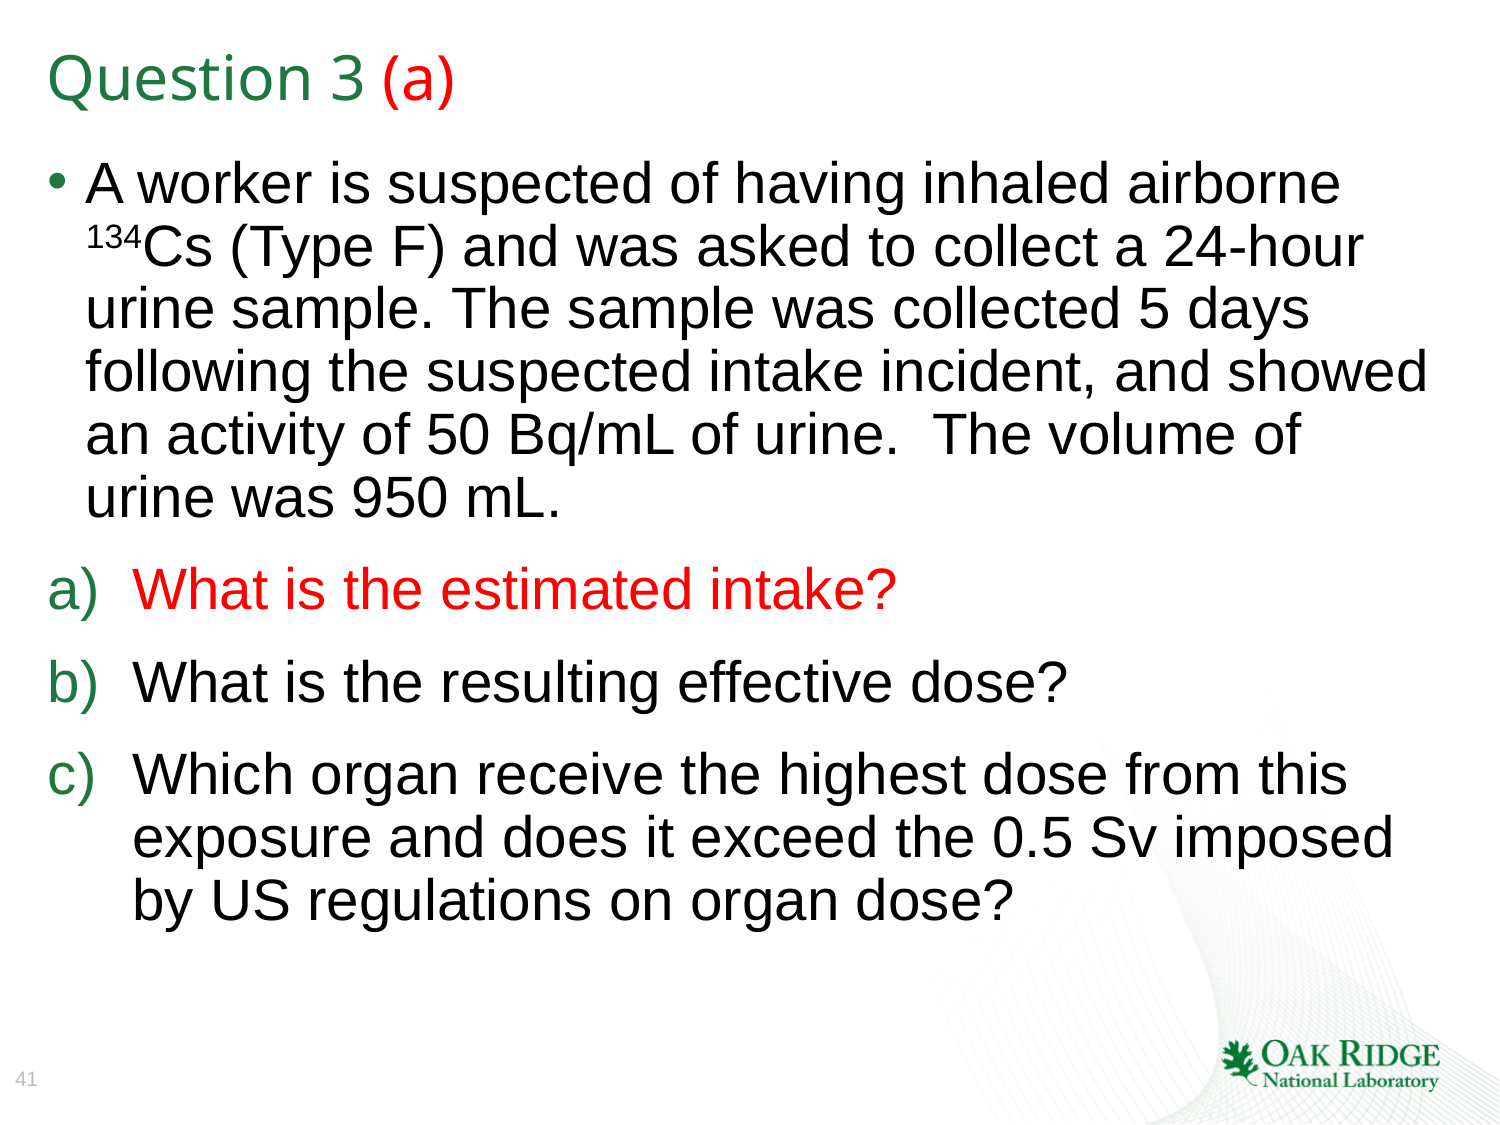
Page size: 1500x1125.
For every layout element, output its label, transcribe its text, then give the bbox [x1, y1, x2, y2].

picture [833, 297, 1500, 1125]
title Question 3 (a) [31, 41, 1449, 122]
list A worker is suspected of having inhaled airborne 134Cs (Type F) and was asked to collect a 24-hour urine sample. The sample was collected 5 days following the suspected intake incident, and showed an activity of 50 Bq/mL of urine. The volume of urine was 950 mL. What is the estimated intake? What is the resulting effective dose? Which organ receive the highest dose from this exposure and does it exceed the 0.5 Sv imposed by US regulations on organ dose? [32, 144, 1451, 834]
